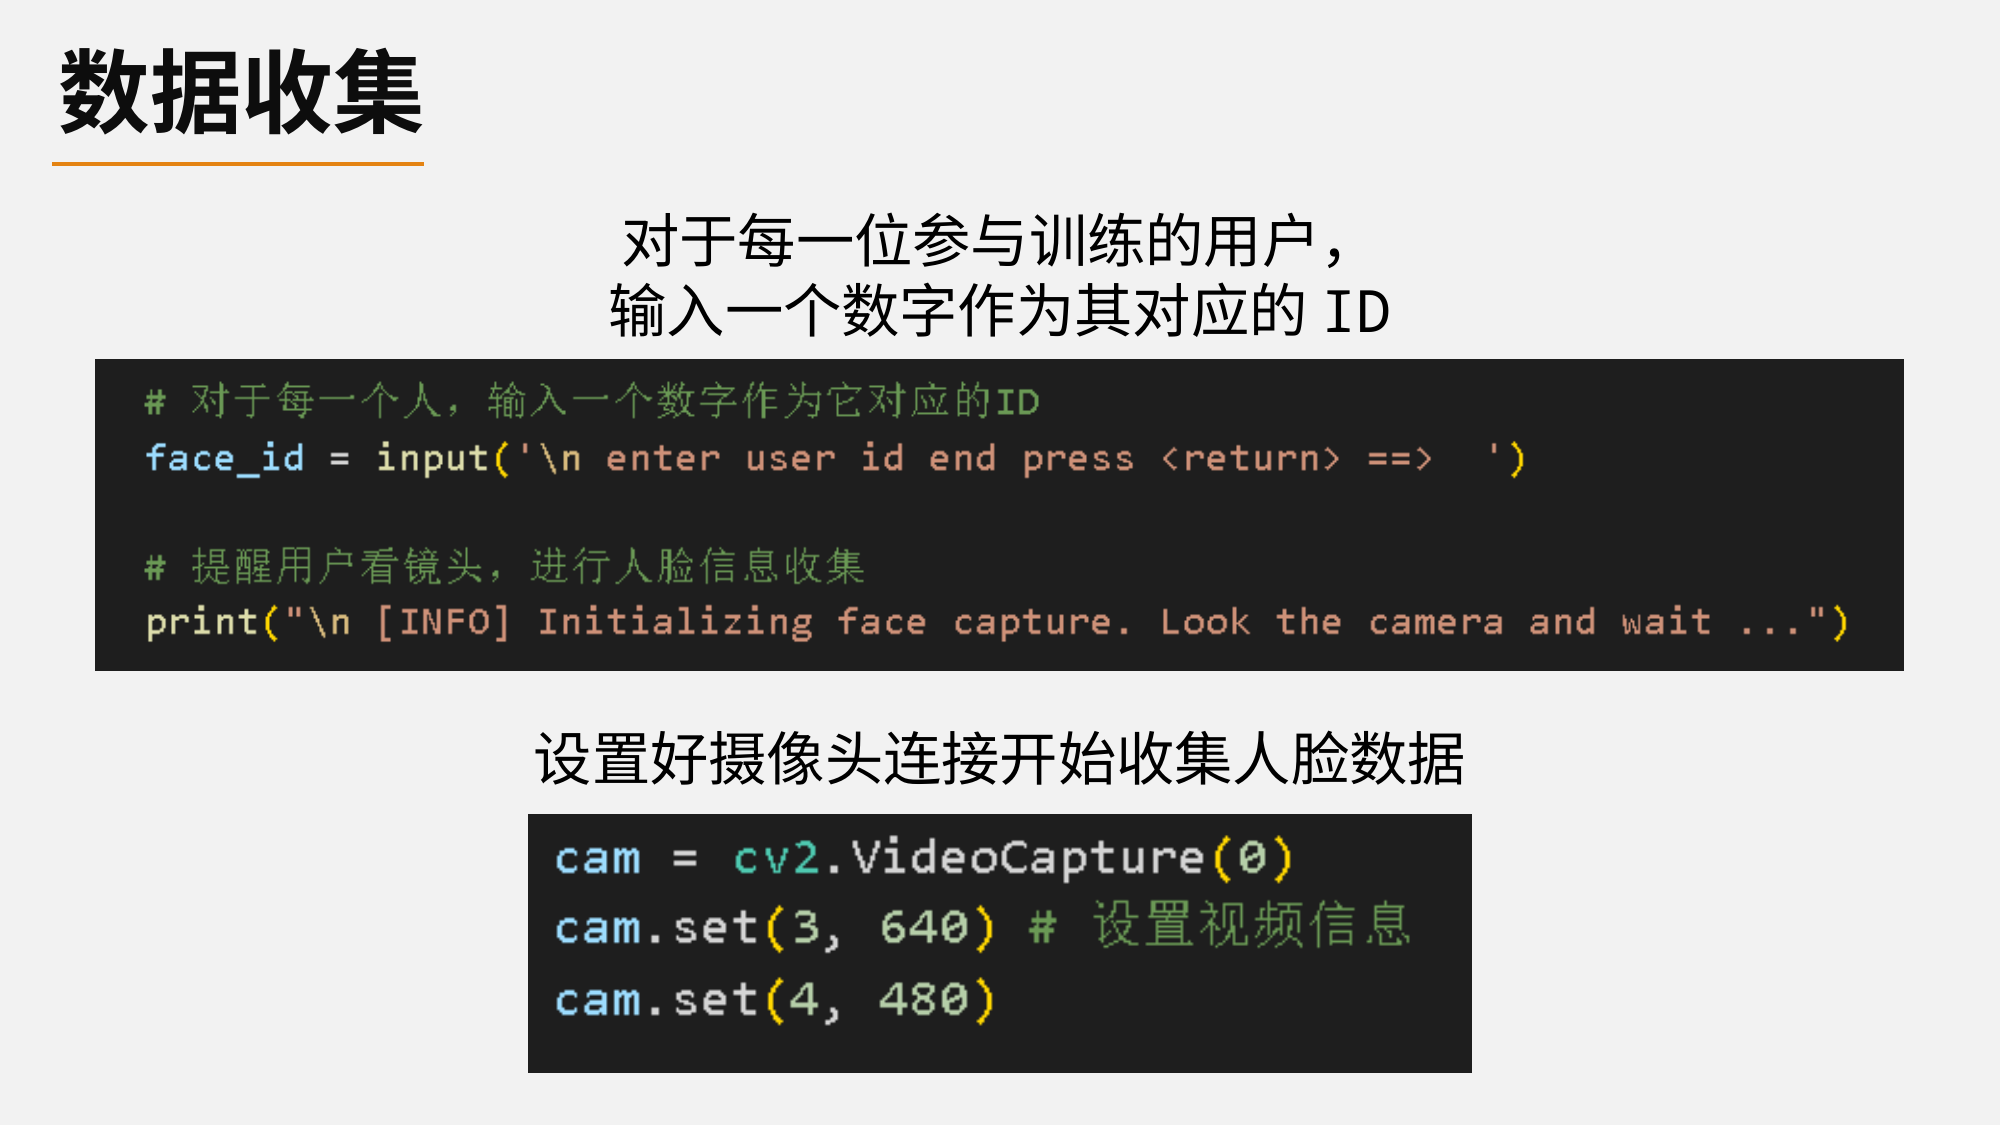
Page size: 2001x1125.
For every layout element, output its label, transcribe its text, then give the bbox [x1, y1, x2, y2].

text_box 设置好摄像头连接开始收集人脸数据 [325, 714, 1675, 799]
picture [95, 359, 1905, 671]
text_box 对于每一位参与训练的用户， 输入一个数字作为其对应的ID [325, 196, 1675, 352]
text_box 数据收集 [43, 27, 441, 153]
picture [528, 814, 1472, 1073]
